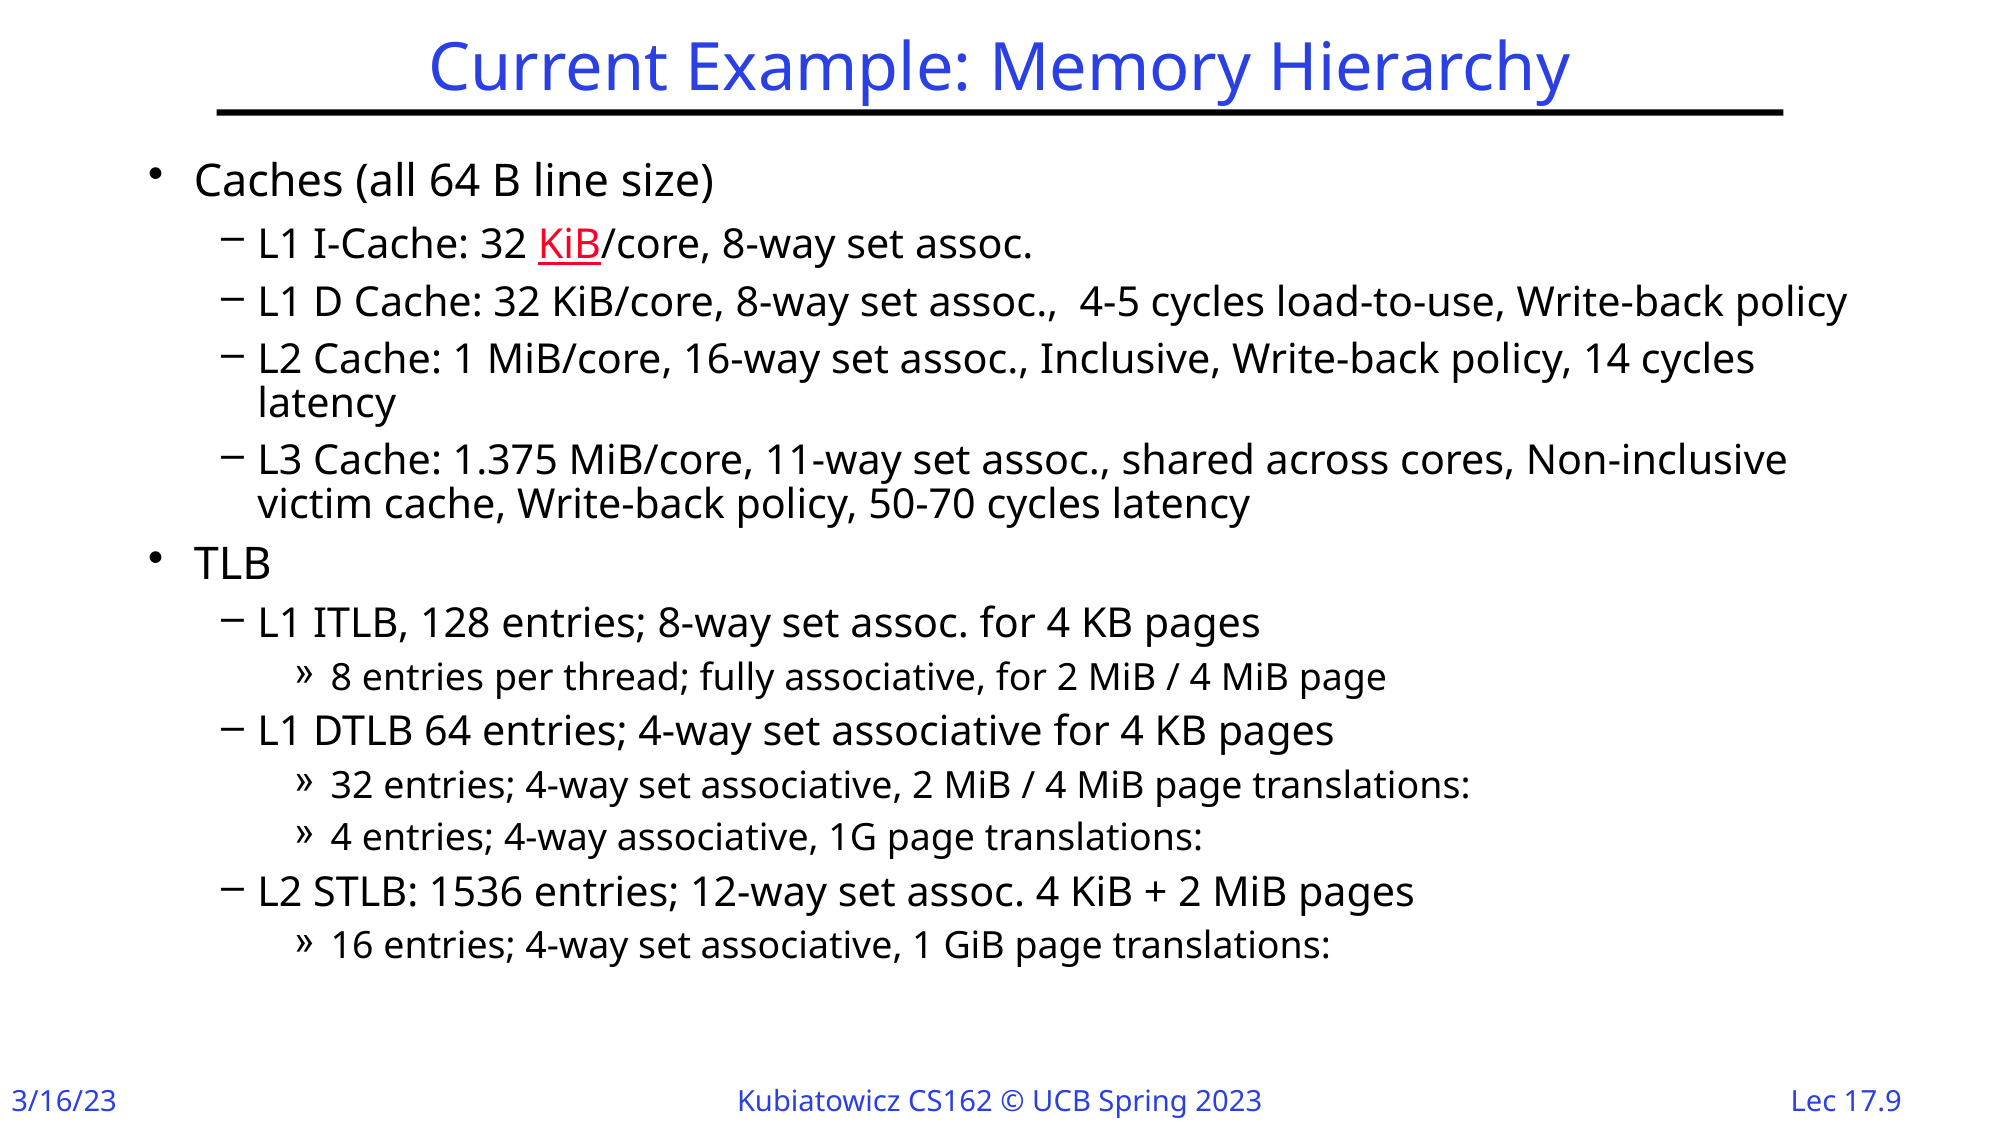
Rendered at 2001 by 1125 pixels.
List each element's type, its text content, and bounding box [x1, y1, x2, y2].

title Current Example: Memory Hierarchy [216, 24, 1784, 113]
list Caches (all 64 B line size) L1 I-Cache: 32 KiB/core, 8-way set assoc. L1 D Cache: 32 KiB/core, 8-way set assoc., 4-5 cycles load-to-use, Write-back policy L2 Cache: 1 MiB/core, 16-way set assoc., Inclusive, Write-back policy, 14 cycles latency L3 Cache: 1.375 MiB/core, 11-way set assoc., shared across cores, Non-inclusive victim cache, Write-back policy, 50-70 cycles latency TLB L1 ITLB, 128 entries; 8-way set assoc. for 4 KB pages 8 entries per thread; fully associative, for 2 MiB / 4 MiB page L1 DTLB 64 entries; 4-way set associative for 4 KB pages 32 entries; 4-way set associative, 2 MiB / 4 MiB page translations: 4 entries; 4-way associative, 1G page translations: L2 STLB: 1536 entries; 12-way set assoc. 4 KiB + 2 MiB pages 16 entries; 4-way set associative, 1 GiB page translations: [133, 149, 1867, 988]
